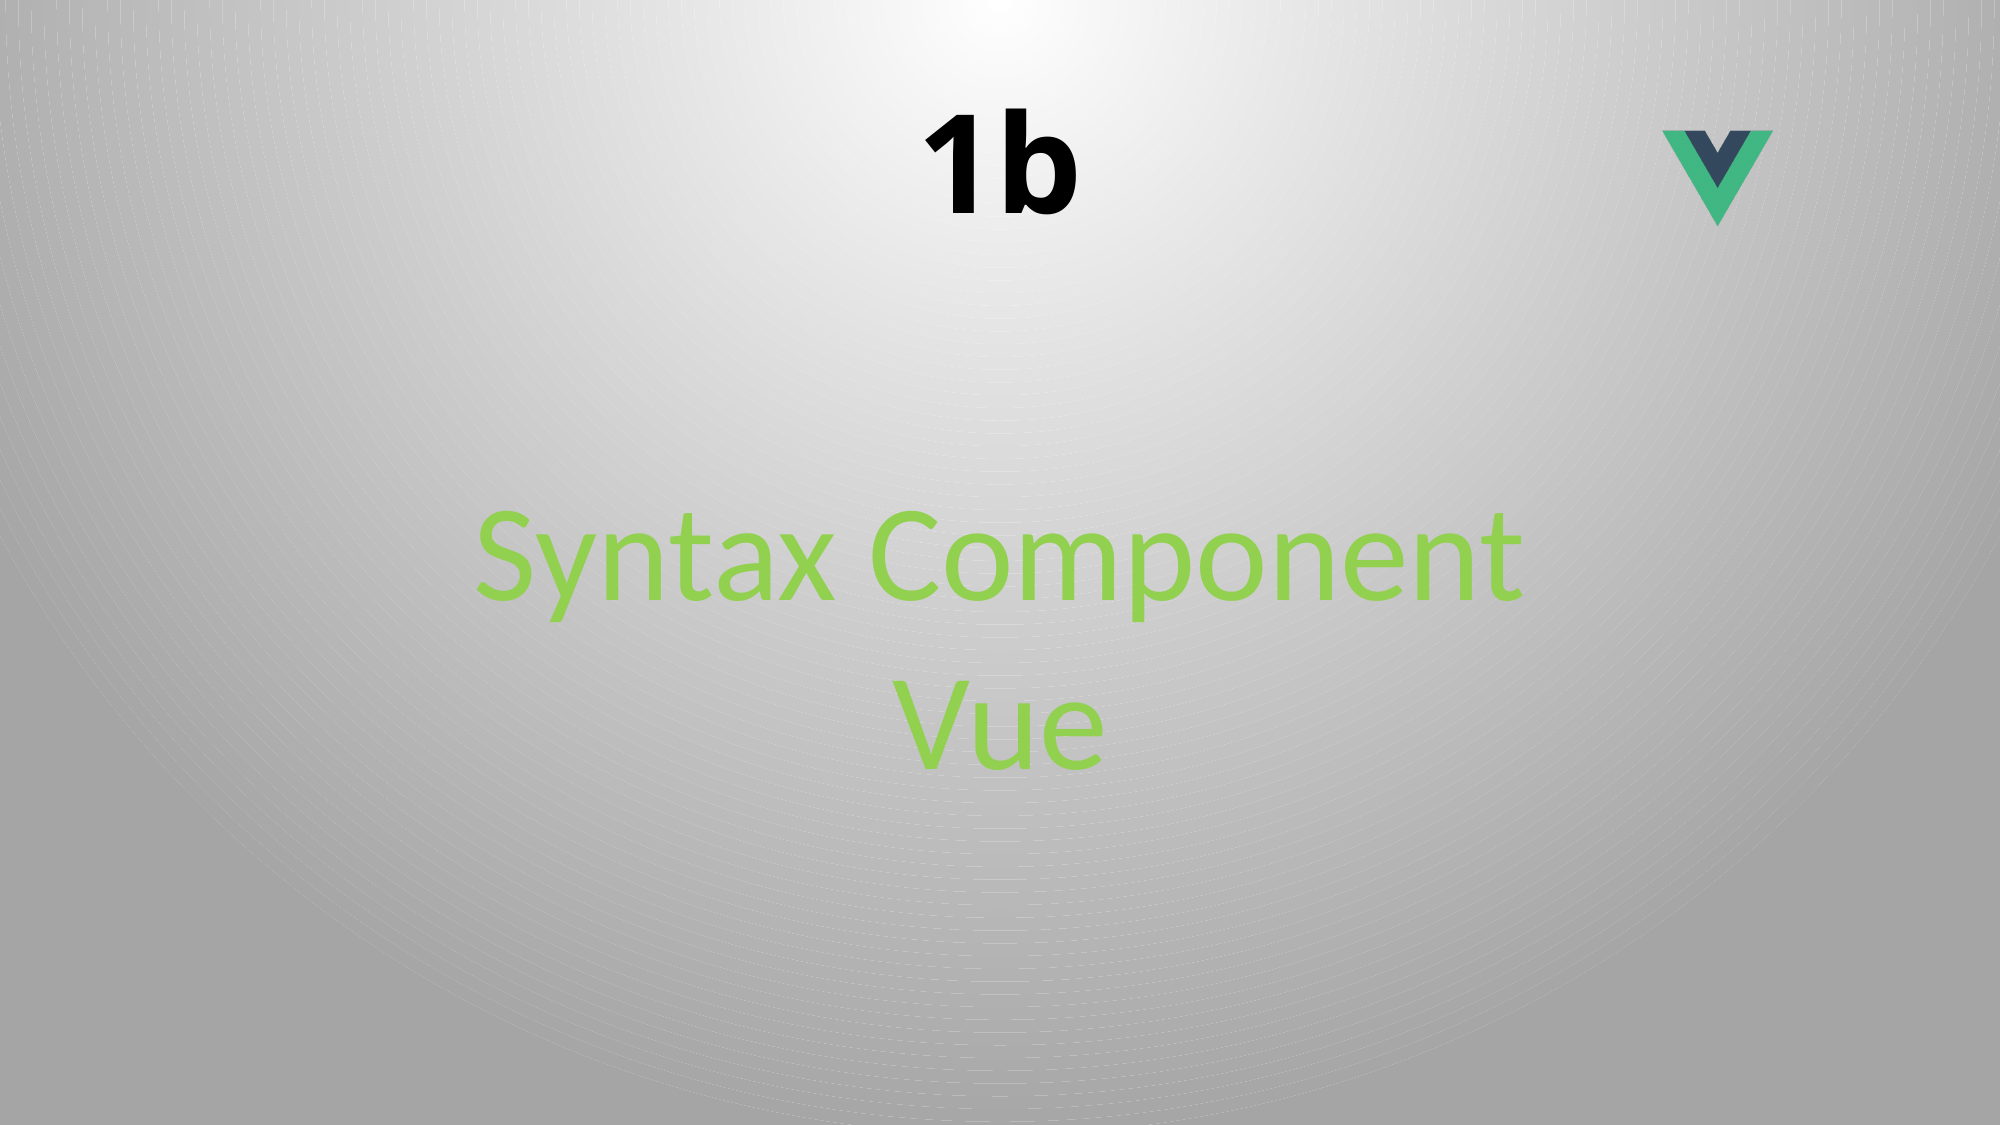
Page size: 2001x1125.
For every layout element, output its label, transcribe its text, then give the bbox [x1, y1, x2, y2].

list Syntax Component Vue [137, 299, 1863, 1014]
title 1b [137, 59, 1863, 278]
picture [1662, 123, 1773, 234]
